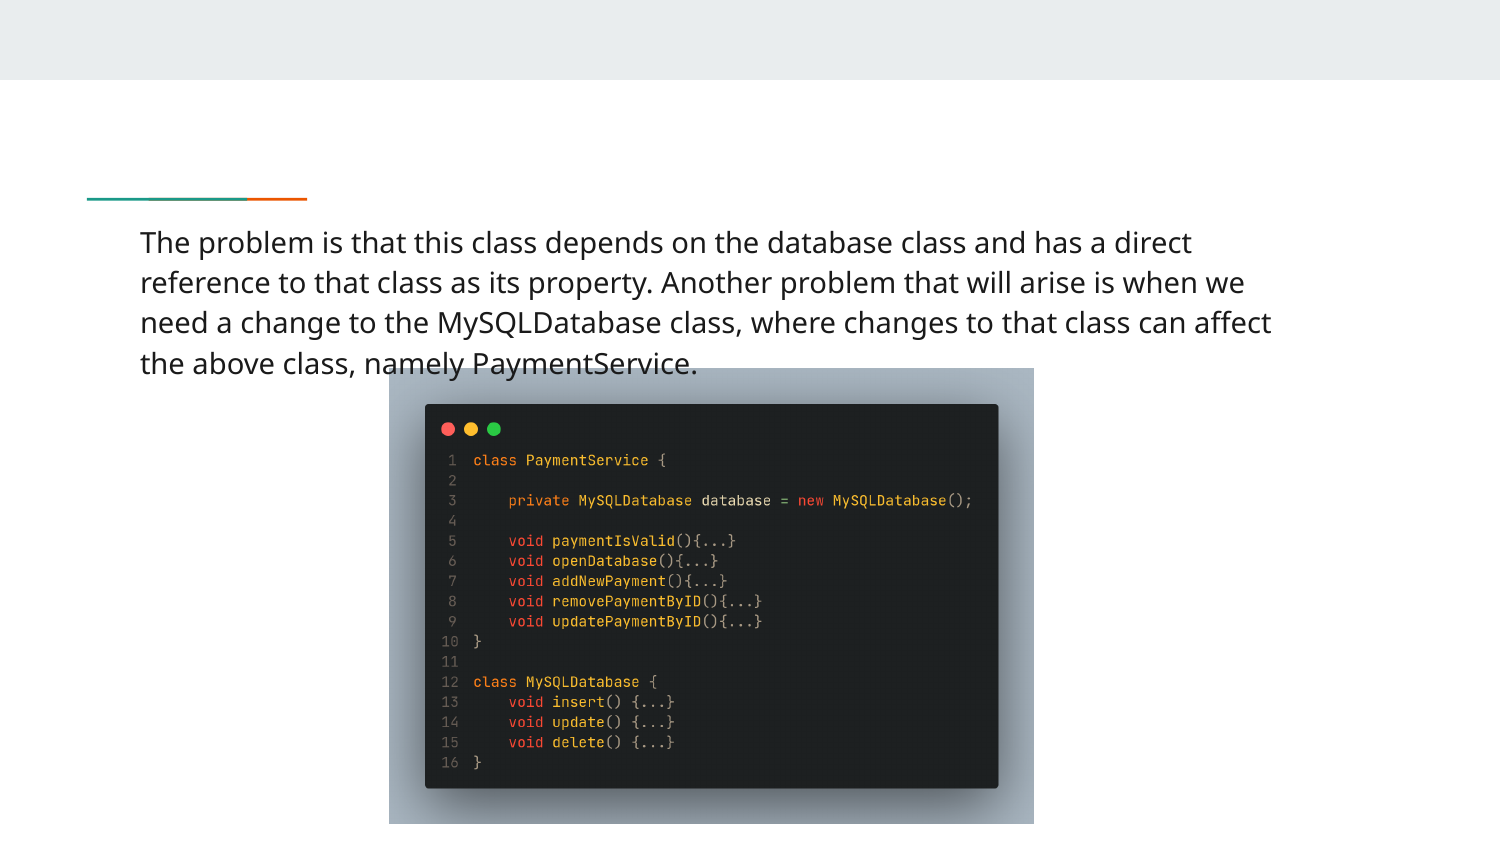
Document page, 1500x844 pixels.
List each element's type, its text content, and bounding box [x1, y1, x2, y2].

picture [389, 368, 1034, 824]
list The problem is that this class depends on the database class and has a direct reference to that class as its property. Another problem that will arise is when we need a change to the MySQLDatabase class, where changes to that class can affect the above class, namely PaymentService. [49, 204, 1312, 381]
